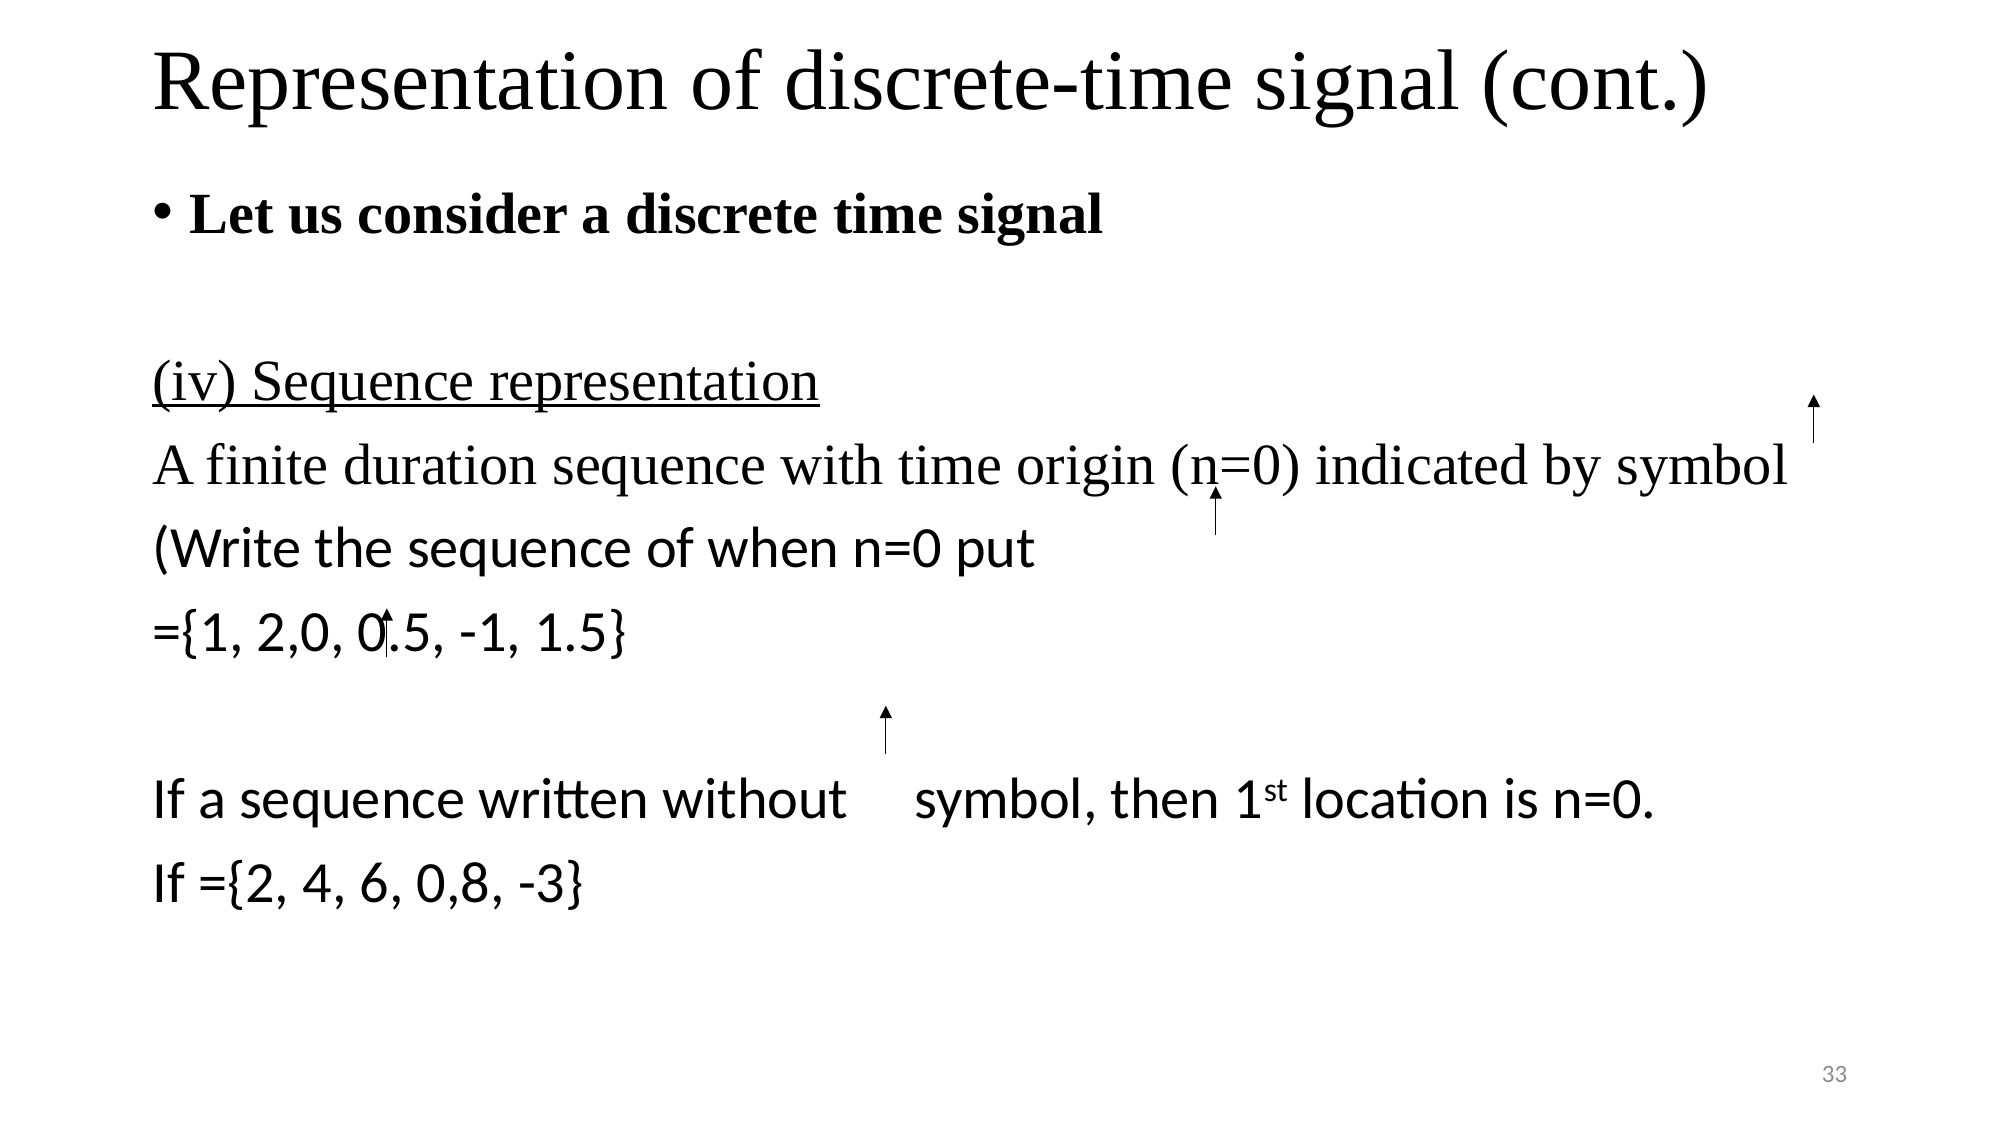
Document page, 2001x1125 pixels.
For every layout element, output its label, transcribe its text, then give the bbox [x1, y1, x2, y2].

slide_number 33 [1412, 1042, 1863, 1103]
title Representation of discrete-time signal (cont.) [137, 27, 1863, 137]
